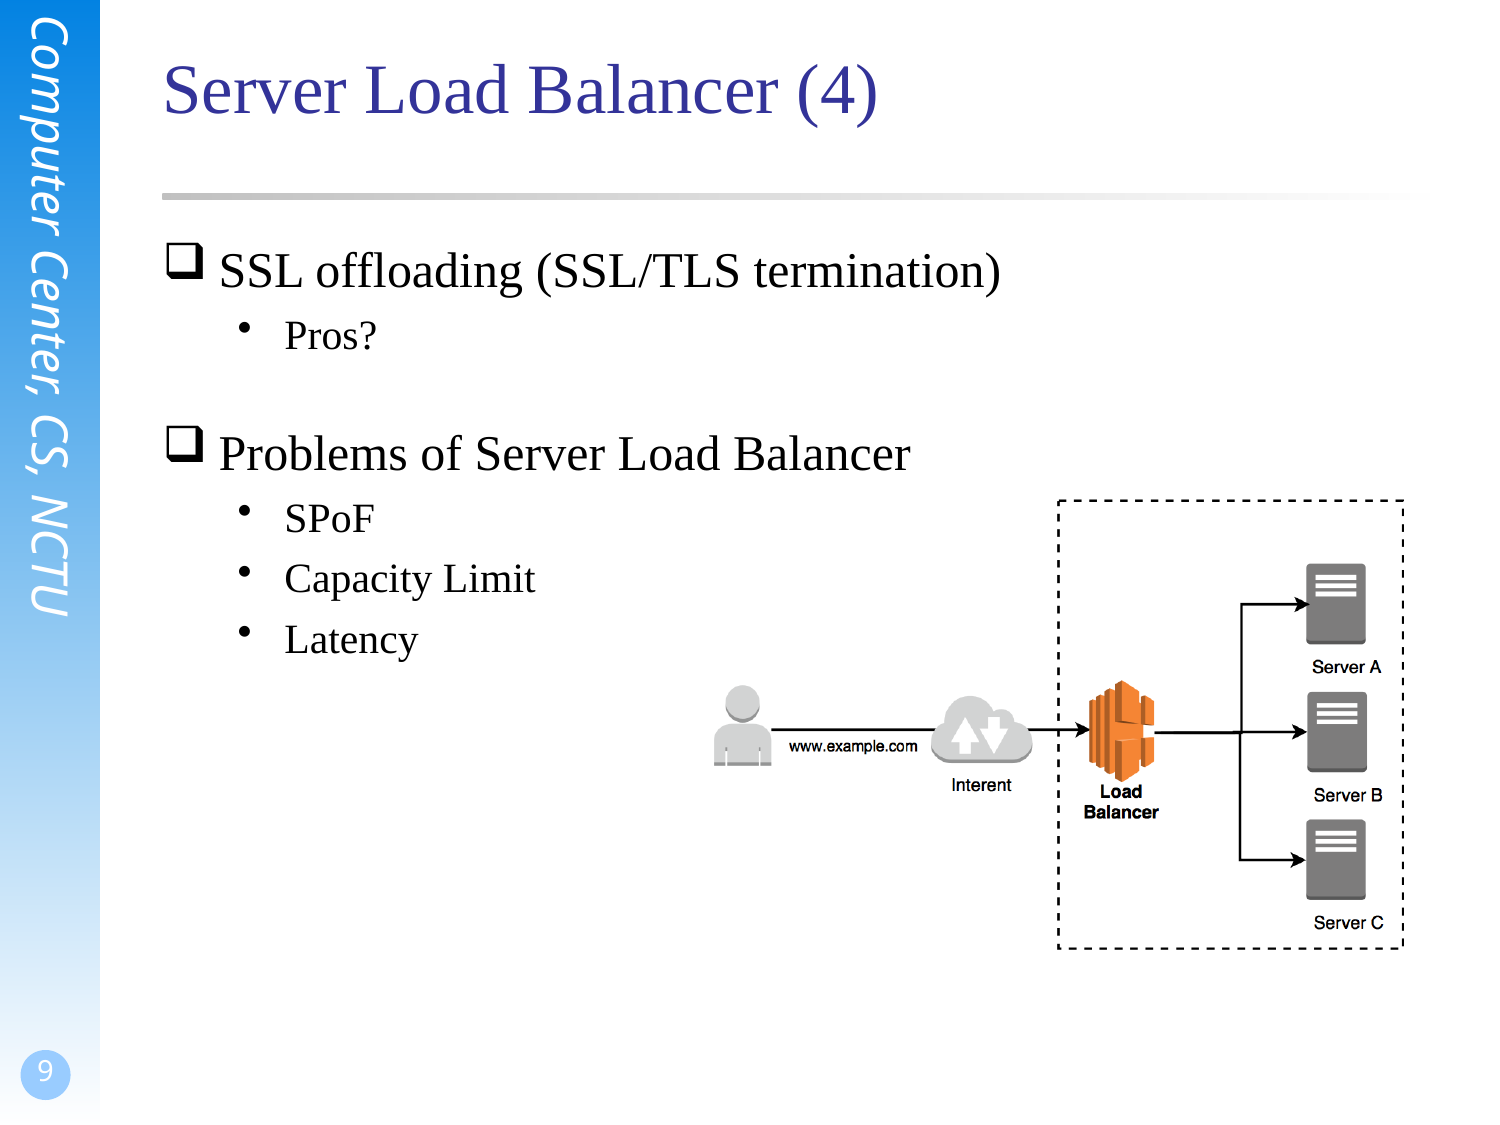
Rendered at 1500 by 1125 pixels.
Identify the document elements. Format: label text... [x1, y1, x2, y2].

title Server Load Balancer (4) [162, 42, 1438, 231]
list SSL offloading (SSL/TLS termination) Pros? Problems of Server Load Balancer SPoF Capacity Limit Latency [162, 237, 1438, 1000]
picture [712, 499, 1404, 951]
